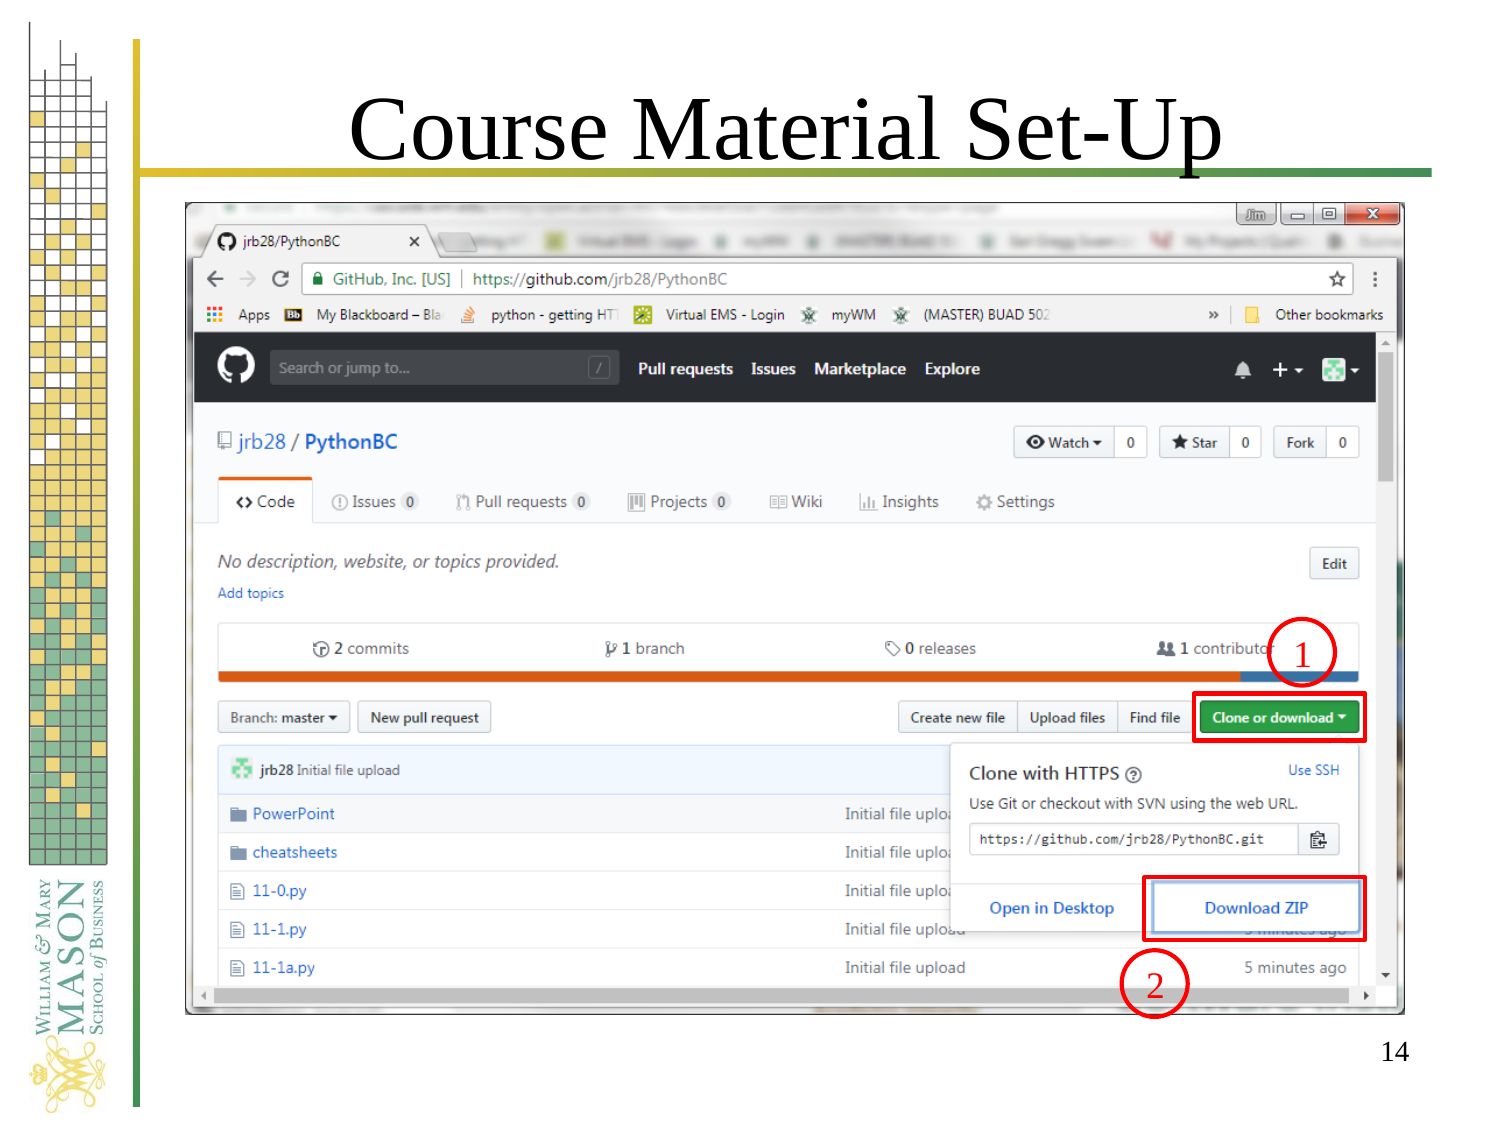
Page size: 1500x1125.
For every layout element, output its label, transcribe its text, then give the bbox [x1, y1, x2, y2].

slide_number 14 [1048, 1024, 1426, 1103]
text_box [185, 202, 1406, 1018]
title Course Material Set-Up [150, 45, 1425, 200]
slide_number 69 [29, 879, 107, 1113]
